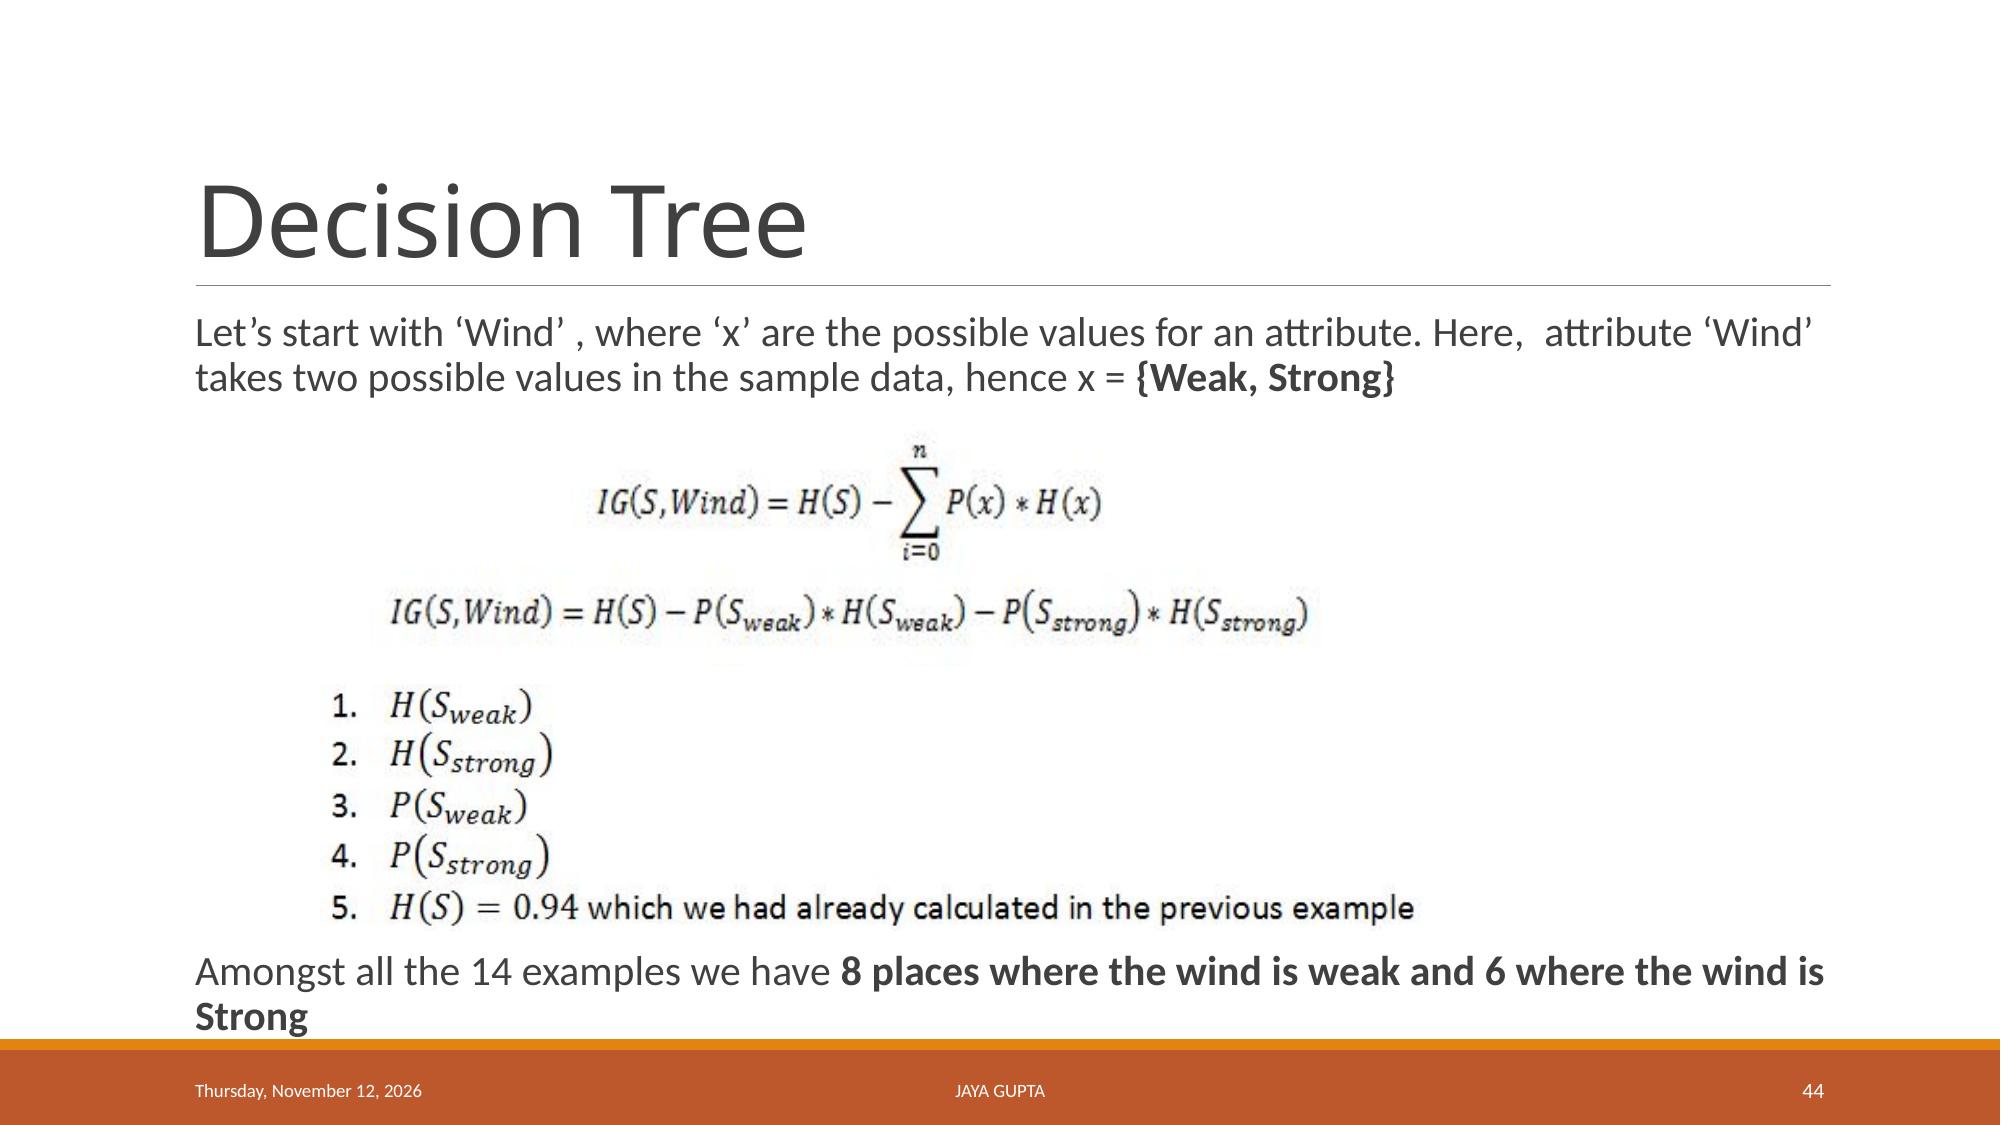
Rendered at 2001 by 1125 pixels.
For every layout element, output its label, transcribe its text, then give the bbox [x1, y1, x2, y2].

picture [369, 411, 1322, 667]
picture [319, 683, 1426, 931]
list Let’s start with ‘Wind’ , where ‘x’ are the possible values for an attribute. Here, attribute ‘Wind’ takes two possible values in the sample data, hence x = {Weak, Strong} Amongst all the 14 examples we have 8 places where the wind is weak and 6 where the wind is Strong [180, 302, 1830, 1053]
title Decision Tree [180, 47, 1830, 285]
footer JAYA GUPTA [604, 1059, 1396, 1120]
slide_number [180, 1059, 586, 1120]
slide_number 44 [1624, 1059, 1840, 1120]
